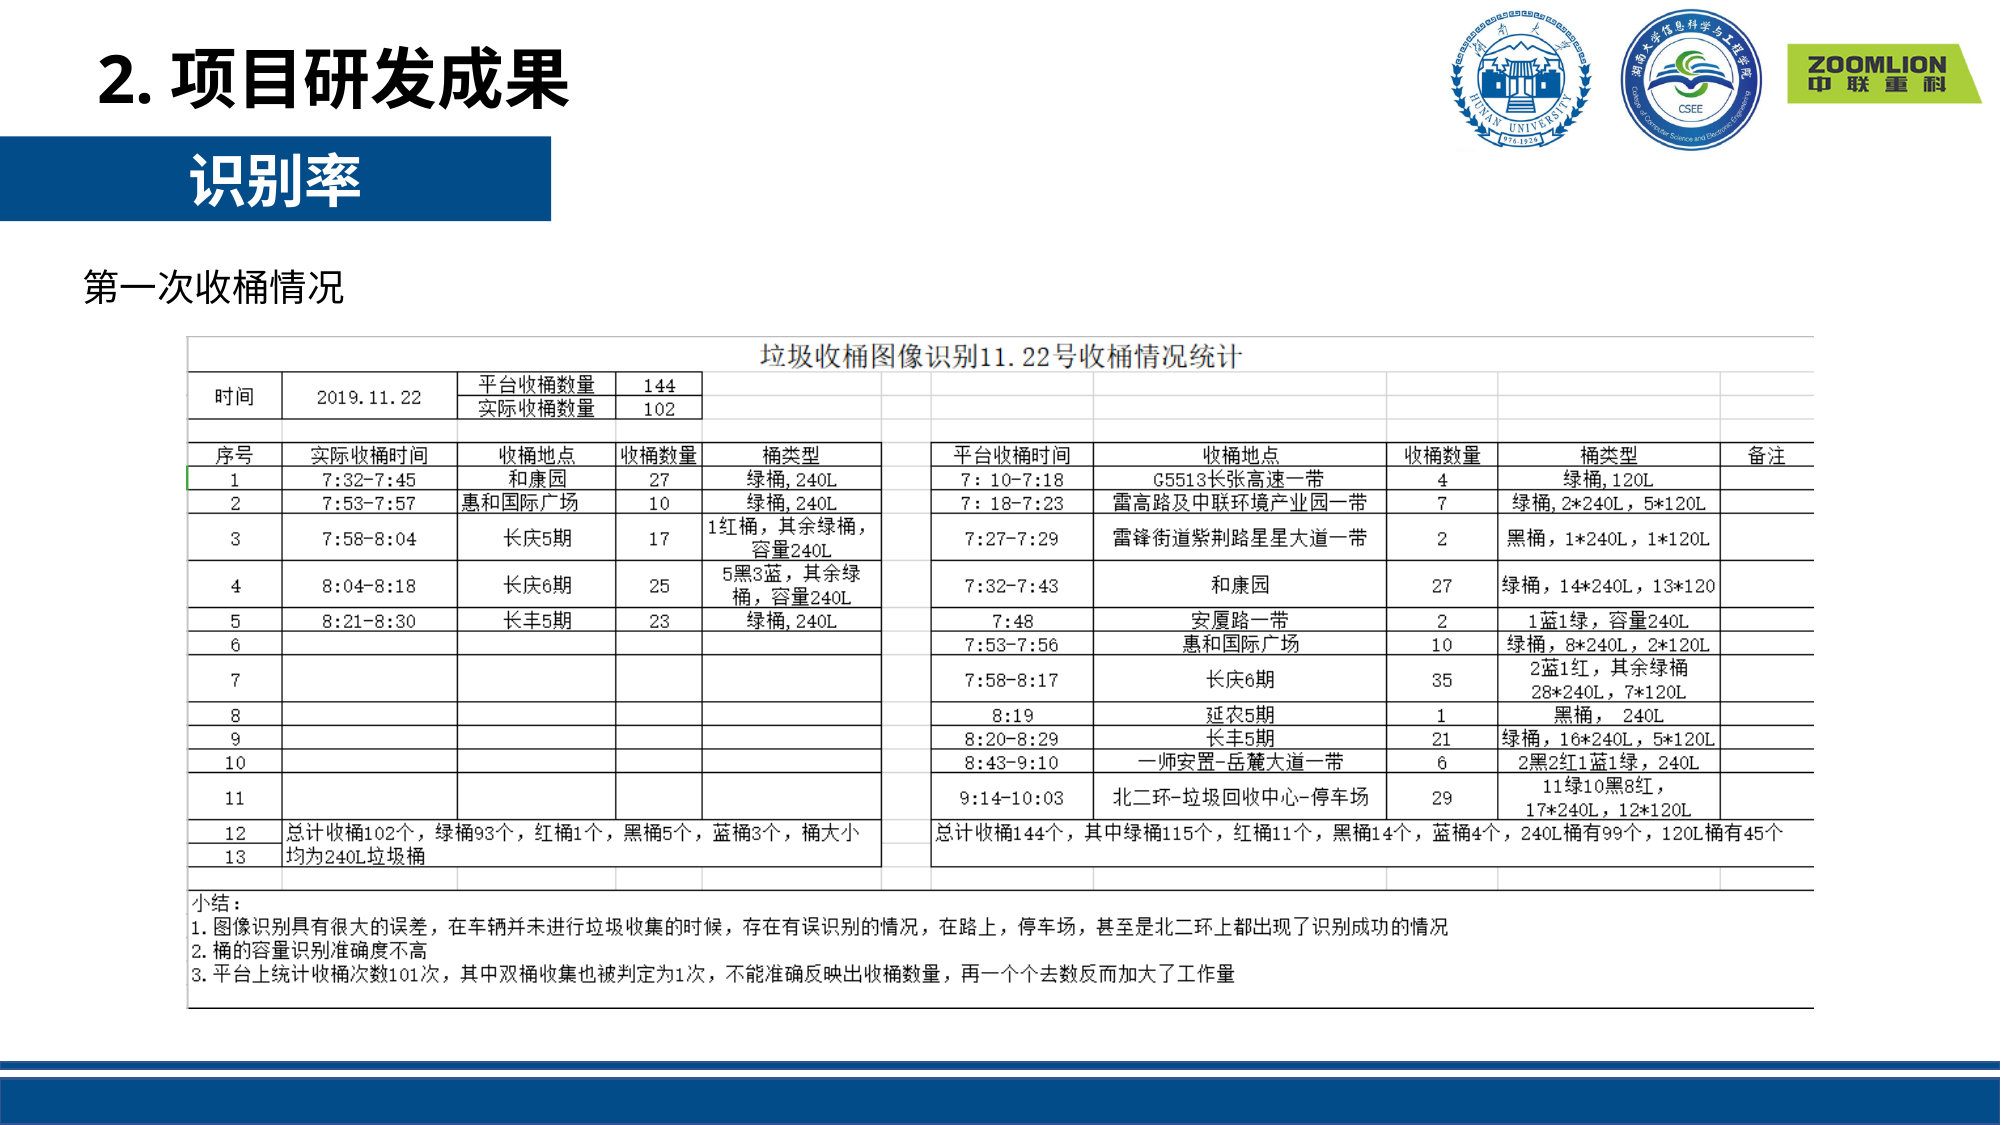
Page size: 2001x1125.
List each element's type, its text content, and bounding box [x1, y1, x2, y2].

text_box 第一次收桶情况 [67, 256, 360, 316]
text_box 2.项目研发成果 [82, 29, 636, 124]
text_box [0, 1061, 2000, 1125]
picture [1445, 0, 2000, 156]
text_box 识别率 [0, 136, 552, 222]
picture [186, 336, 1814, 1009]
